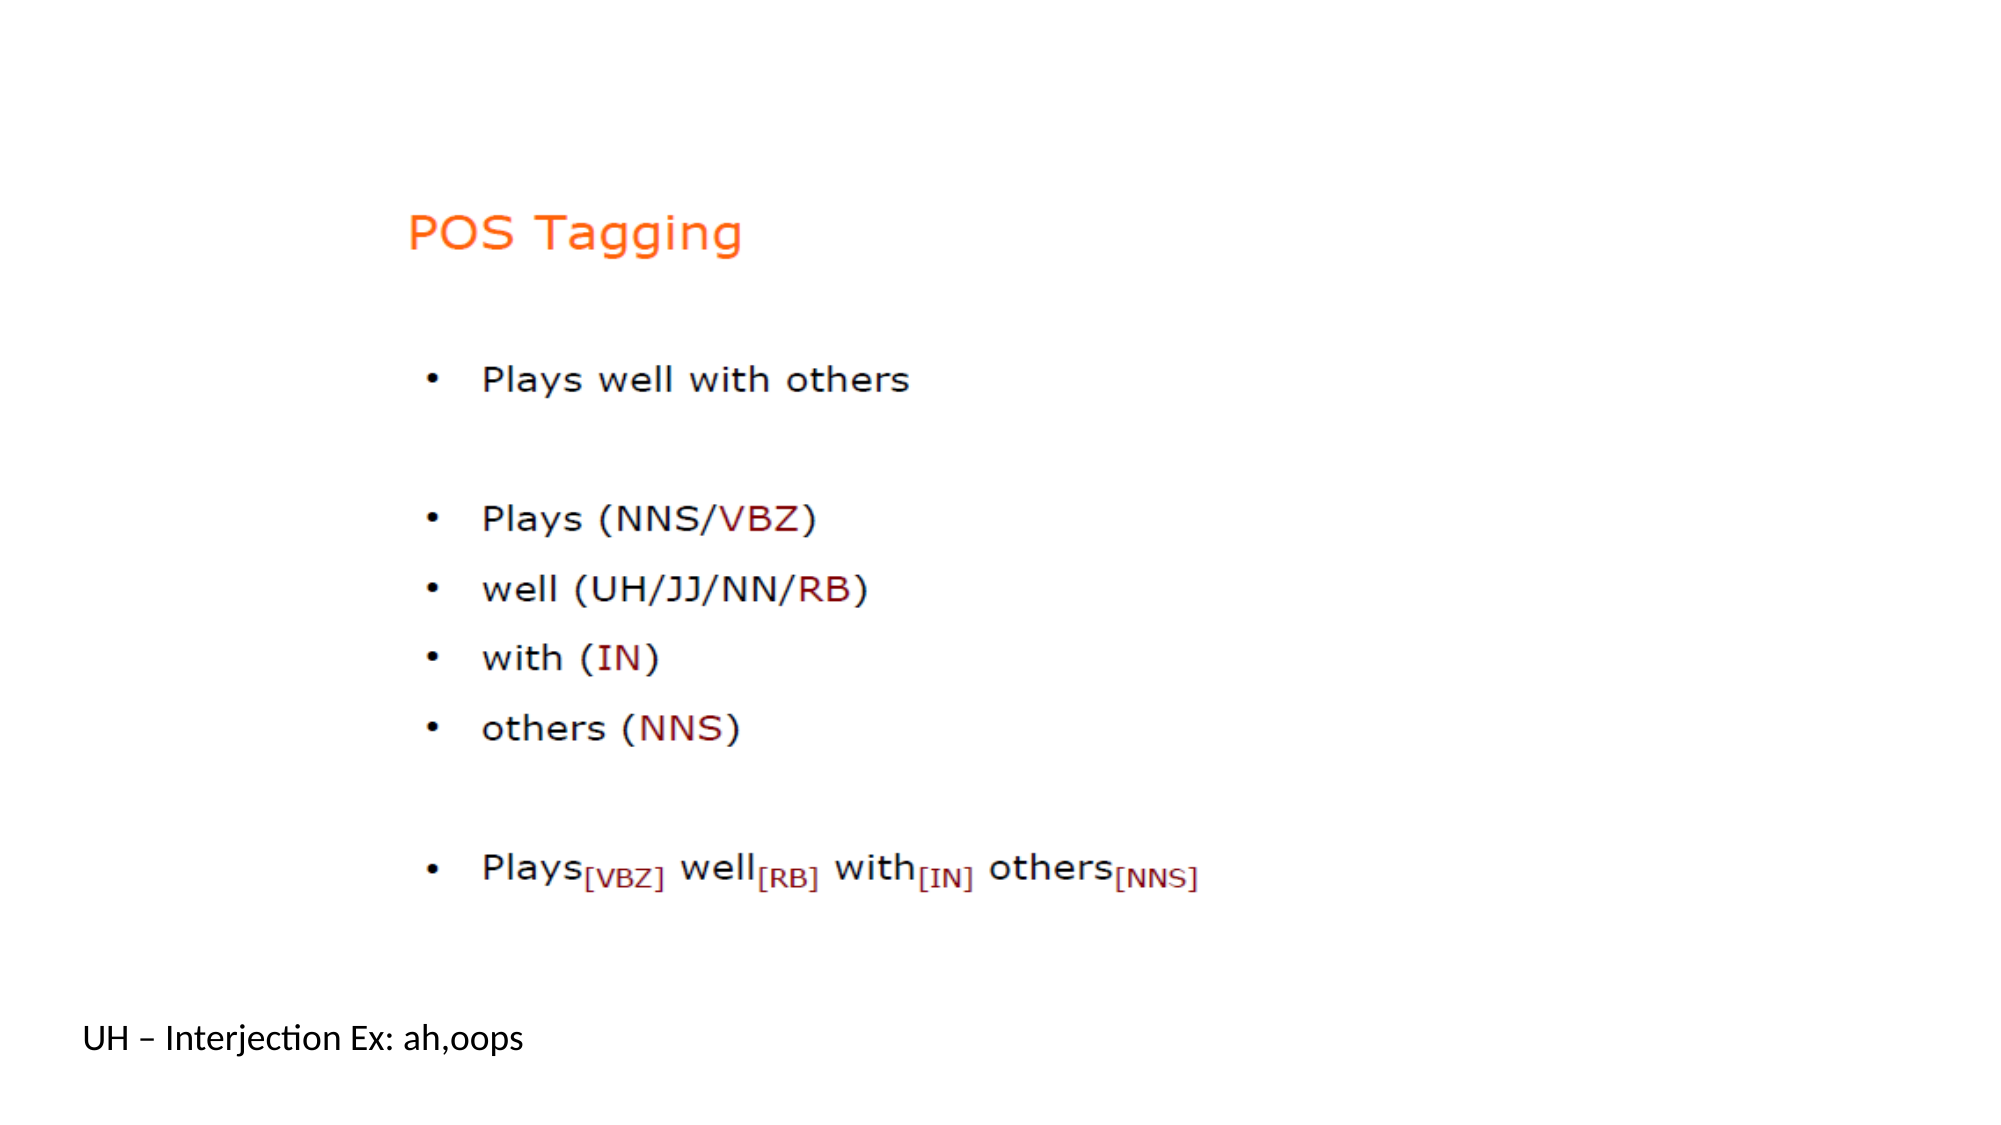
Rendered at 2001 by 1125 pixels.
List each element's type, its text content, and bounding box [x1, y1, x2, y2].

text_box UH – Interjection Ex: ah,oops [67, 1005, 1720, 1066]
picture [376, 156, 1500, 969]
